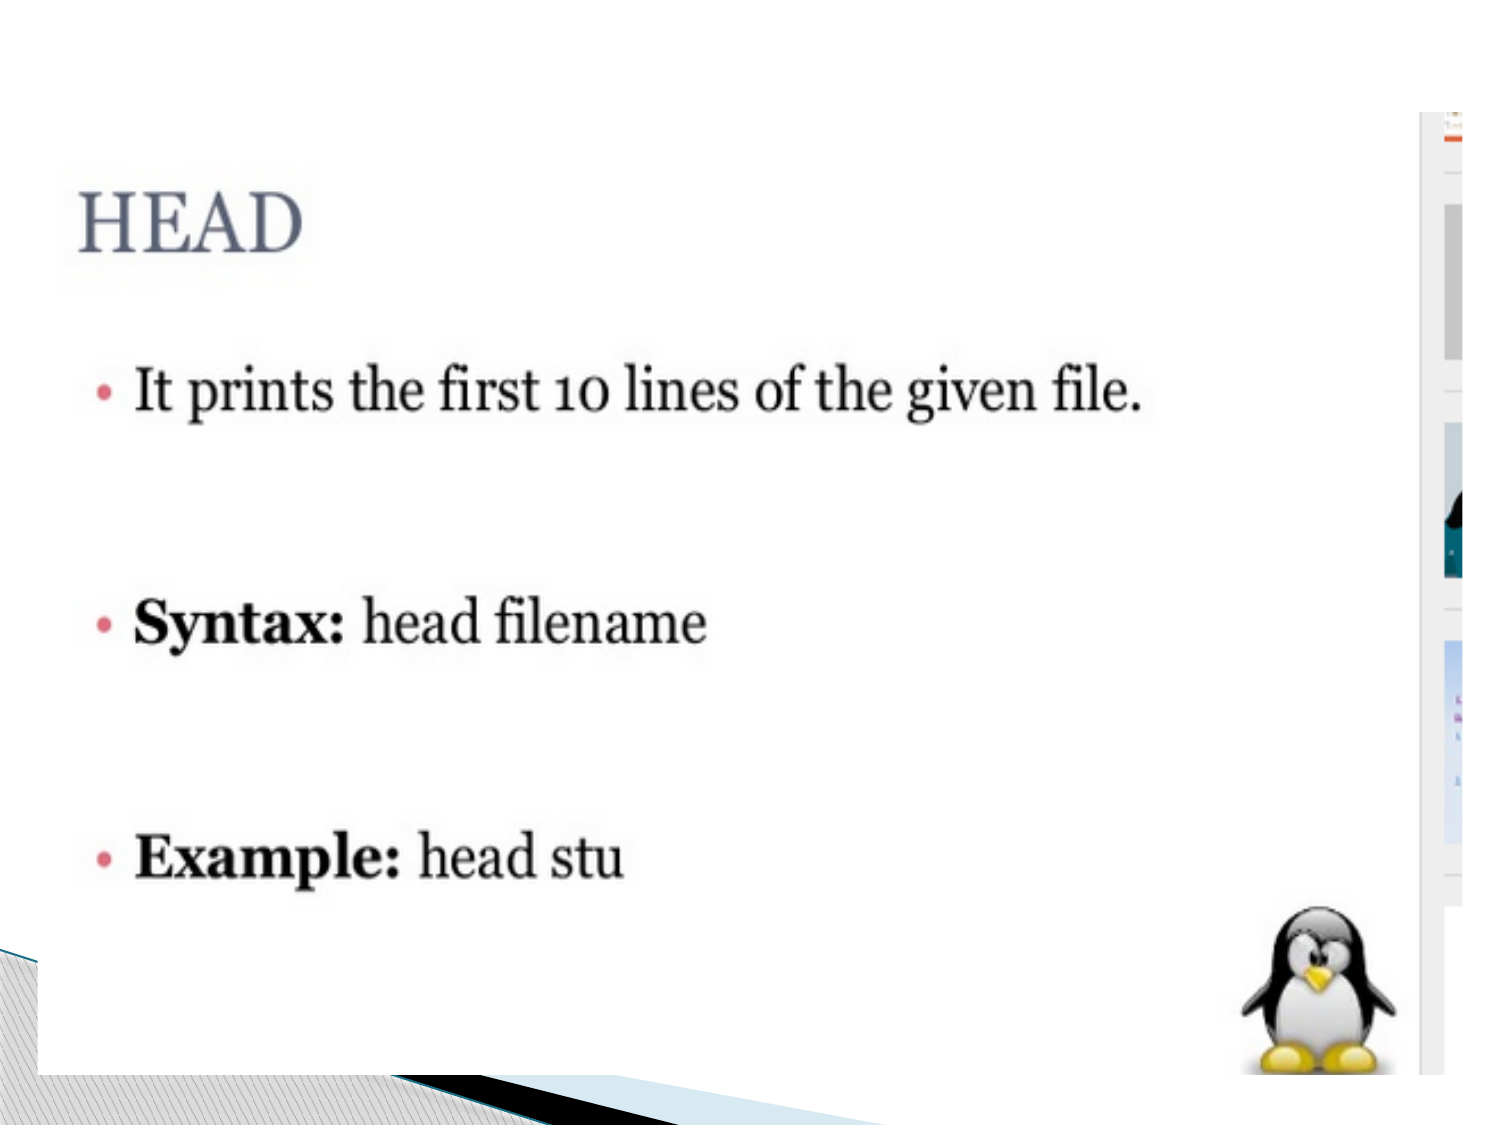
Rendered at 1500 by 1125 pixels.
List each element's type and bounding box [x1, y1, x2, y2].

list [37, 112, 1463, 1076]
